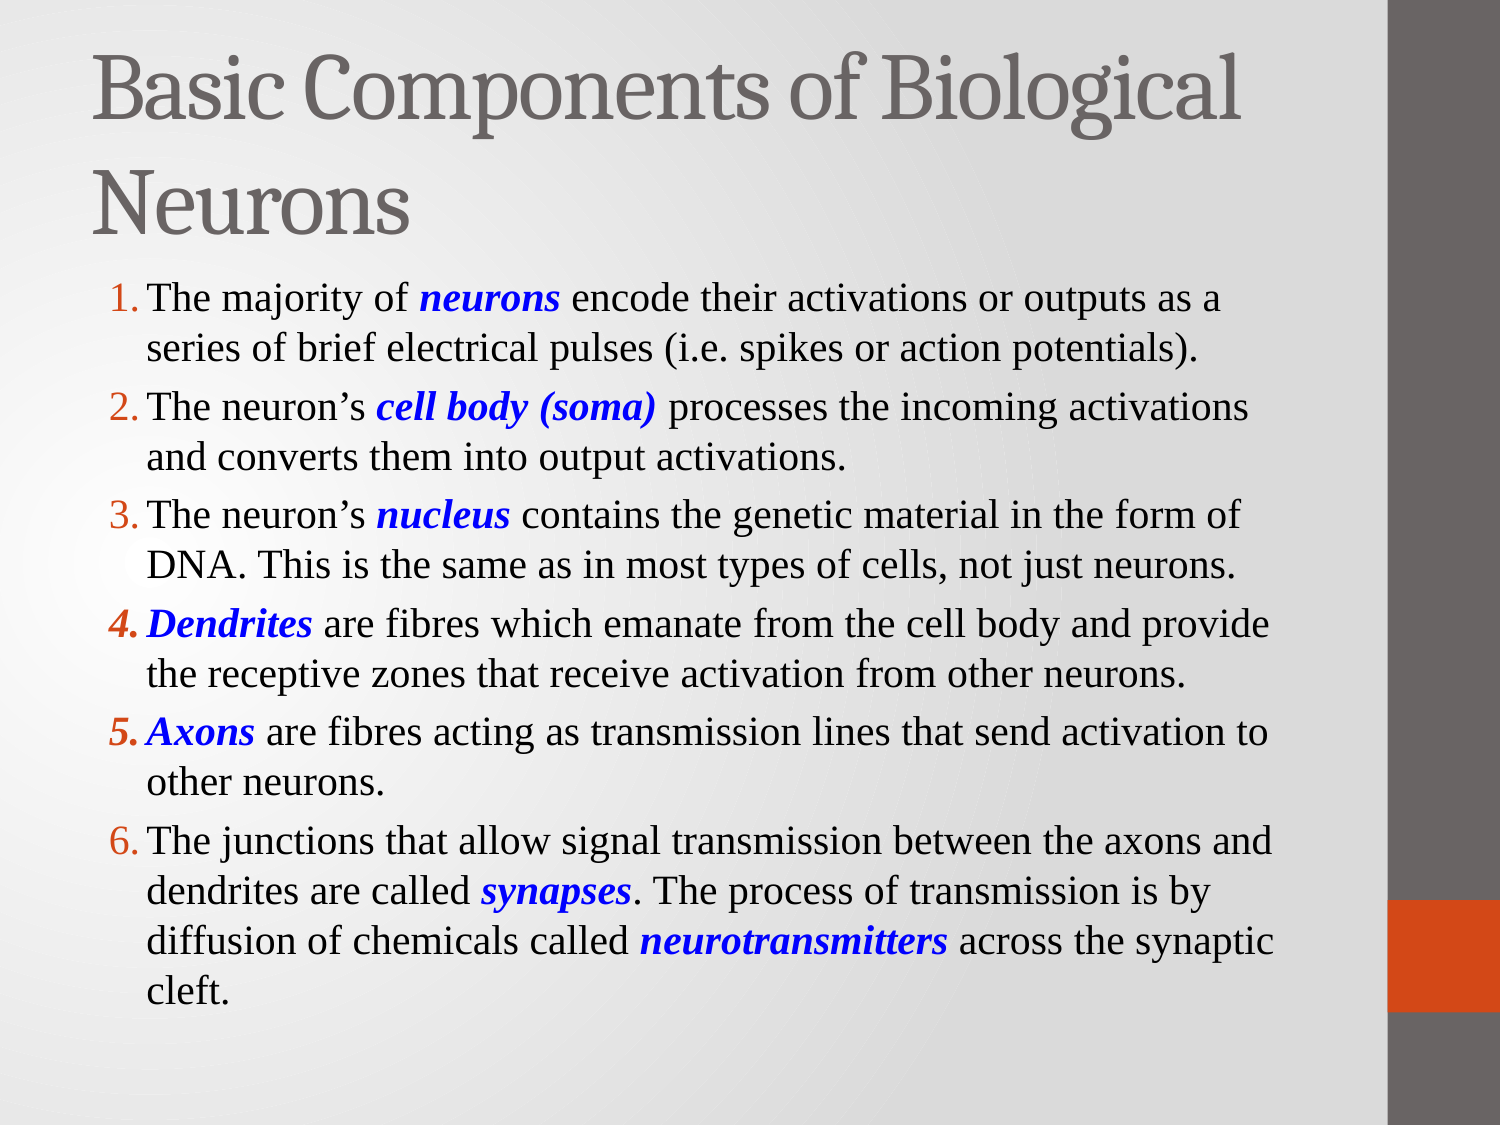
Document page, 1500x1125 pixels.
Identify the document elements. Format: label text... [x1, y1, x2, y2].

title Basic Components of Biological Neurons [75, 45, 1325, 233]
list The majority of neurons encode their activations or outputs as a series of brief electrical pulses (i.e. spikes or action potentials). The neuron’s cell body (soma) processes the incoming activations and converts them into output activations. The neuron’s nucleus contains the genetic material in the form of DNA. This is the same as in most types of cells, not just neurons. Dendrites are fibres which emanate from the cell body and provide the receptive zones that receive activation from other neurons. Axons are fibres acting as transmission lines that send activation to other neurons. The junctions that allow signal transmission between the axons and dendrites are called synapses. The process of transmission is by diffusion of chemicals called neurotransmitters across the synaptic cleft. [75, 262, 1325, 1050]
